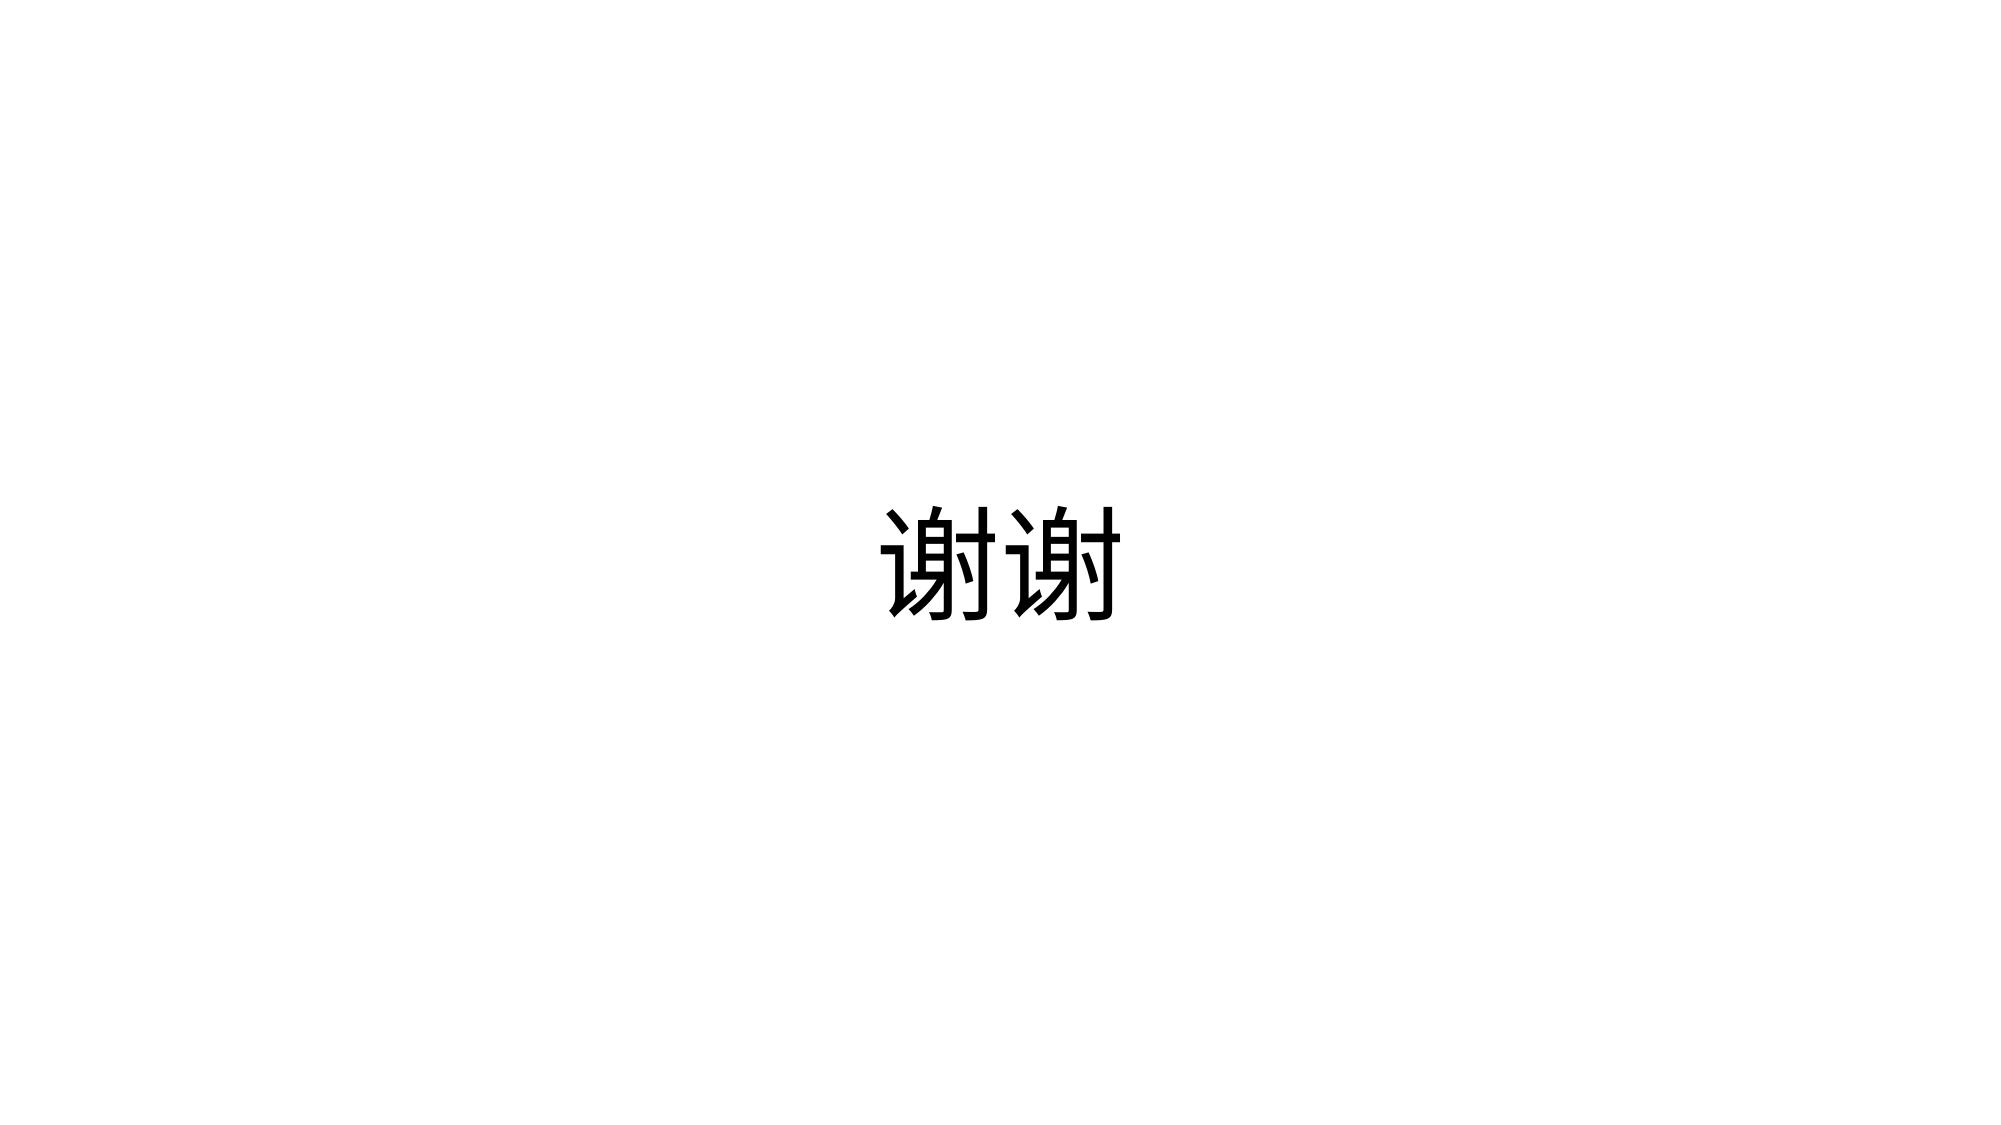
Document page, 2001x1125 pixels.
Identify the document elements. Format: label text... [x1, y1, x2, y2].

text_box 谢谢 [701, 479, 1299, 644]
